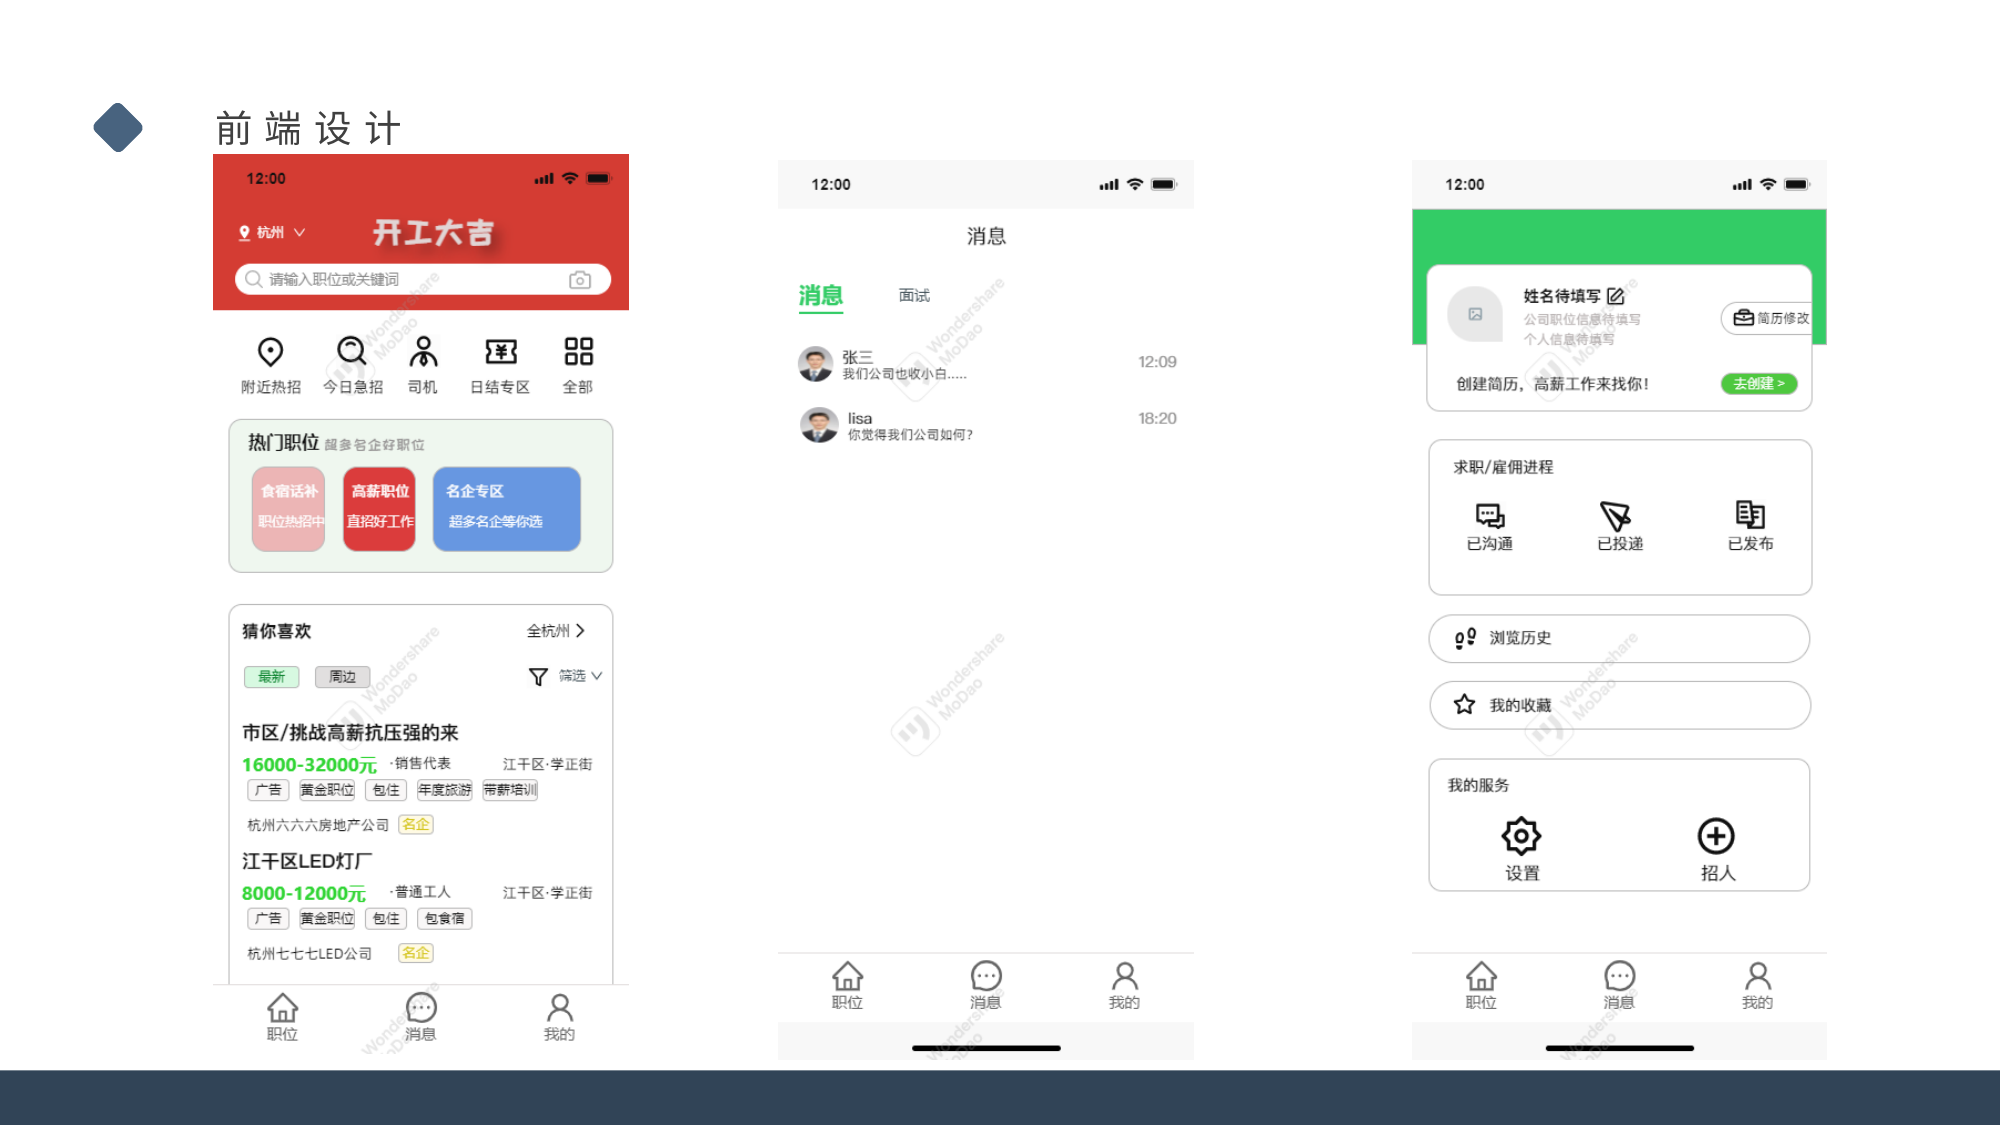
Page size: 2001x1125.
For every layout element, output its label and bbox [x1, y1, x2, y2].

picture [213, 154, 629, 1054]
picture [778, 160, 1194, 1060]
picture [1411, 160, 1827, 1060]
text_box [0, 97, 2000, 1125]
